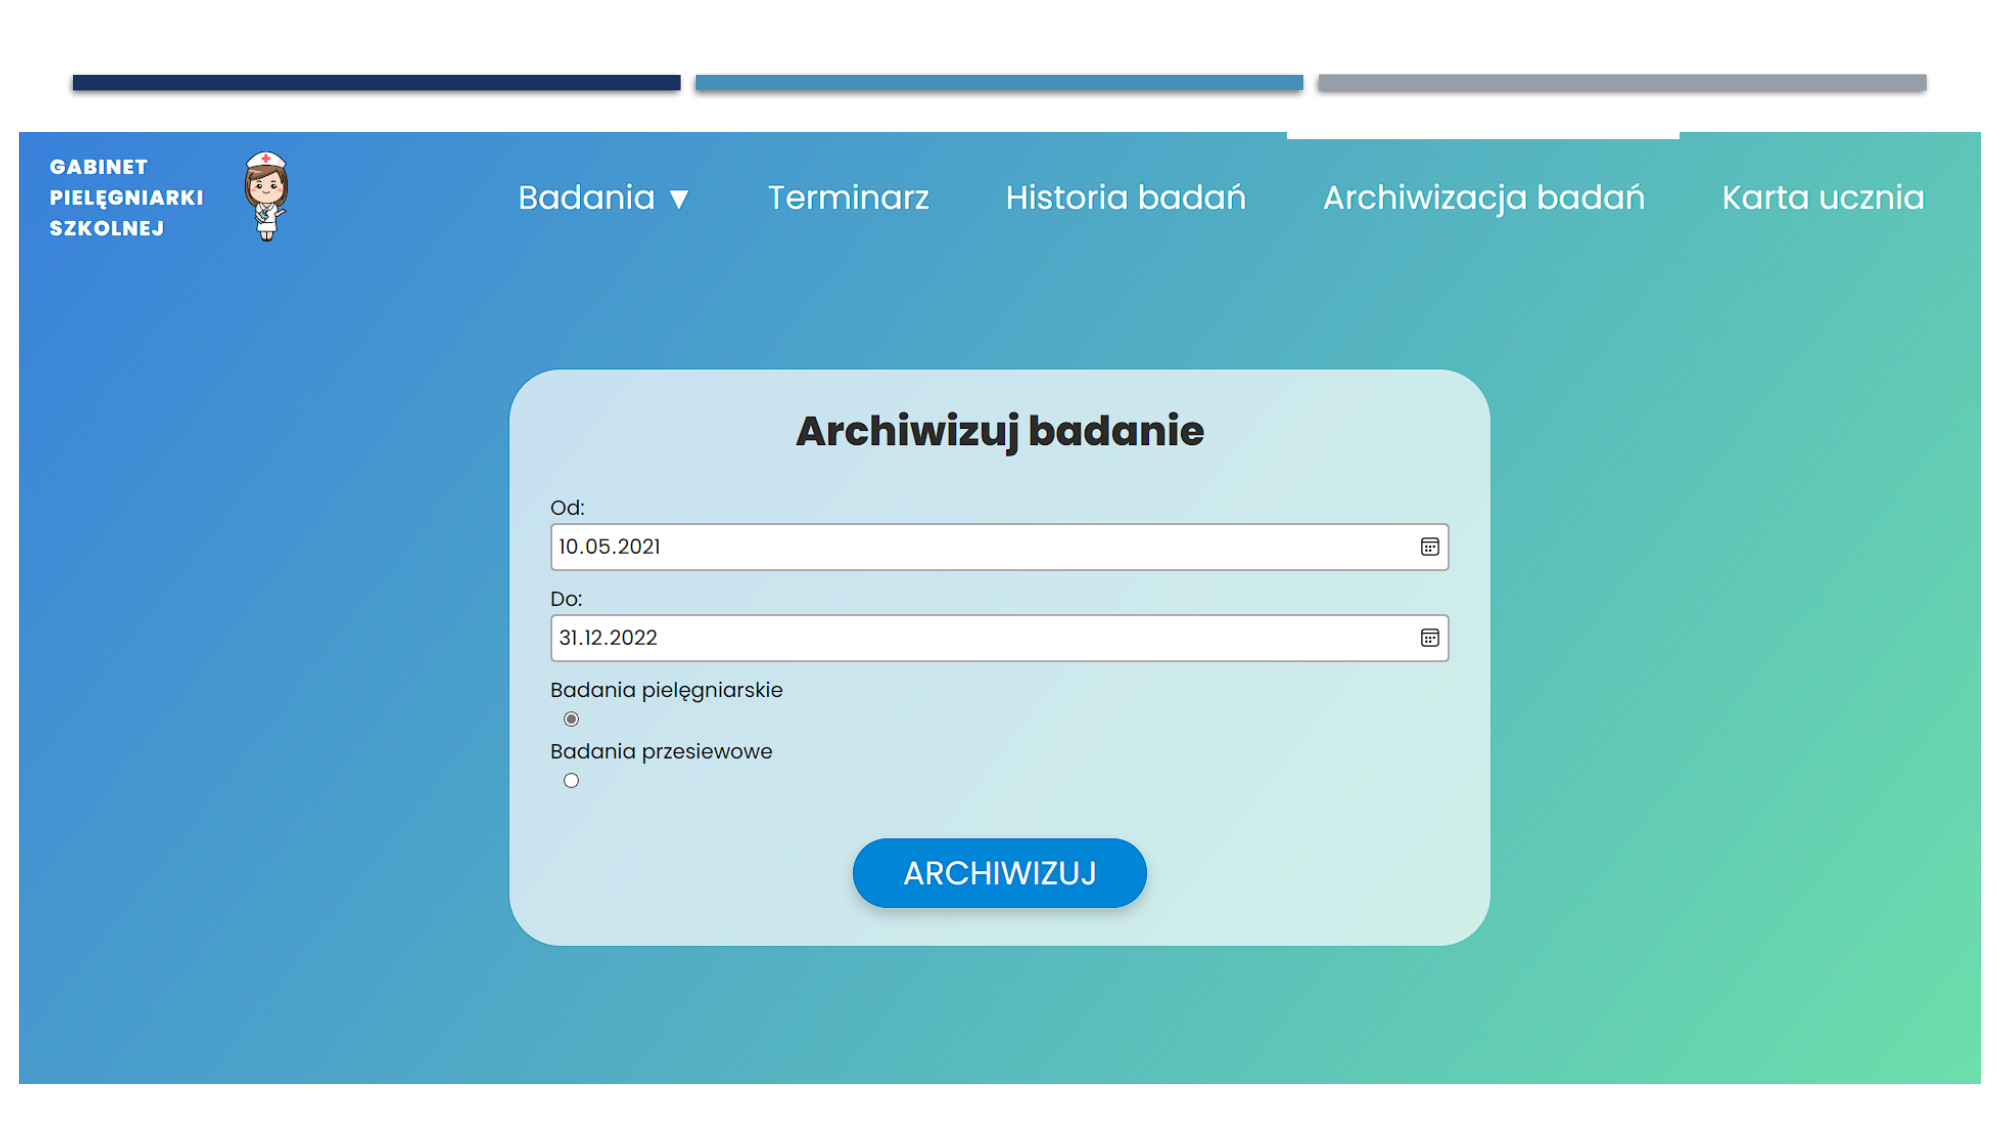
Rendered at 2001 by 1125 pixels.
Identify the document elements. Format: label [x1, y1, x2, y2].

picture [19, 131, 1981, 1084]
